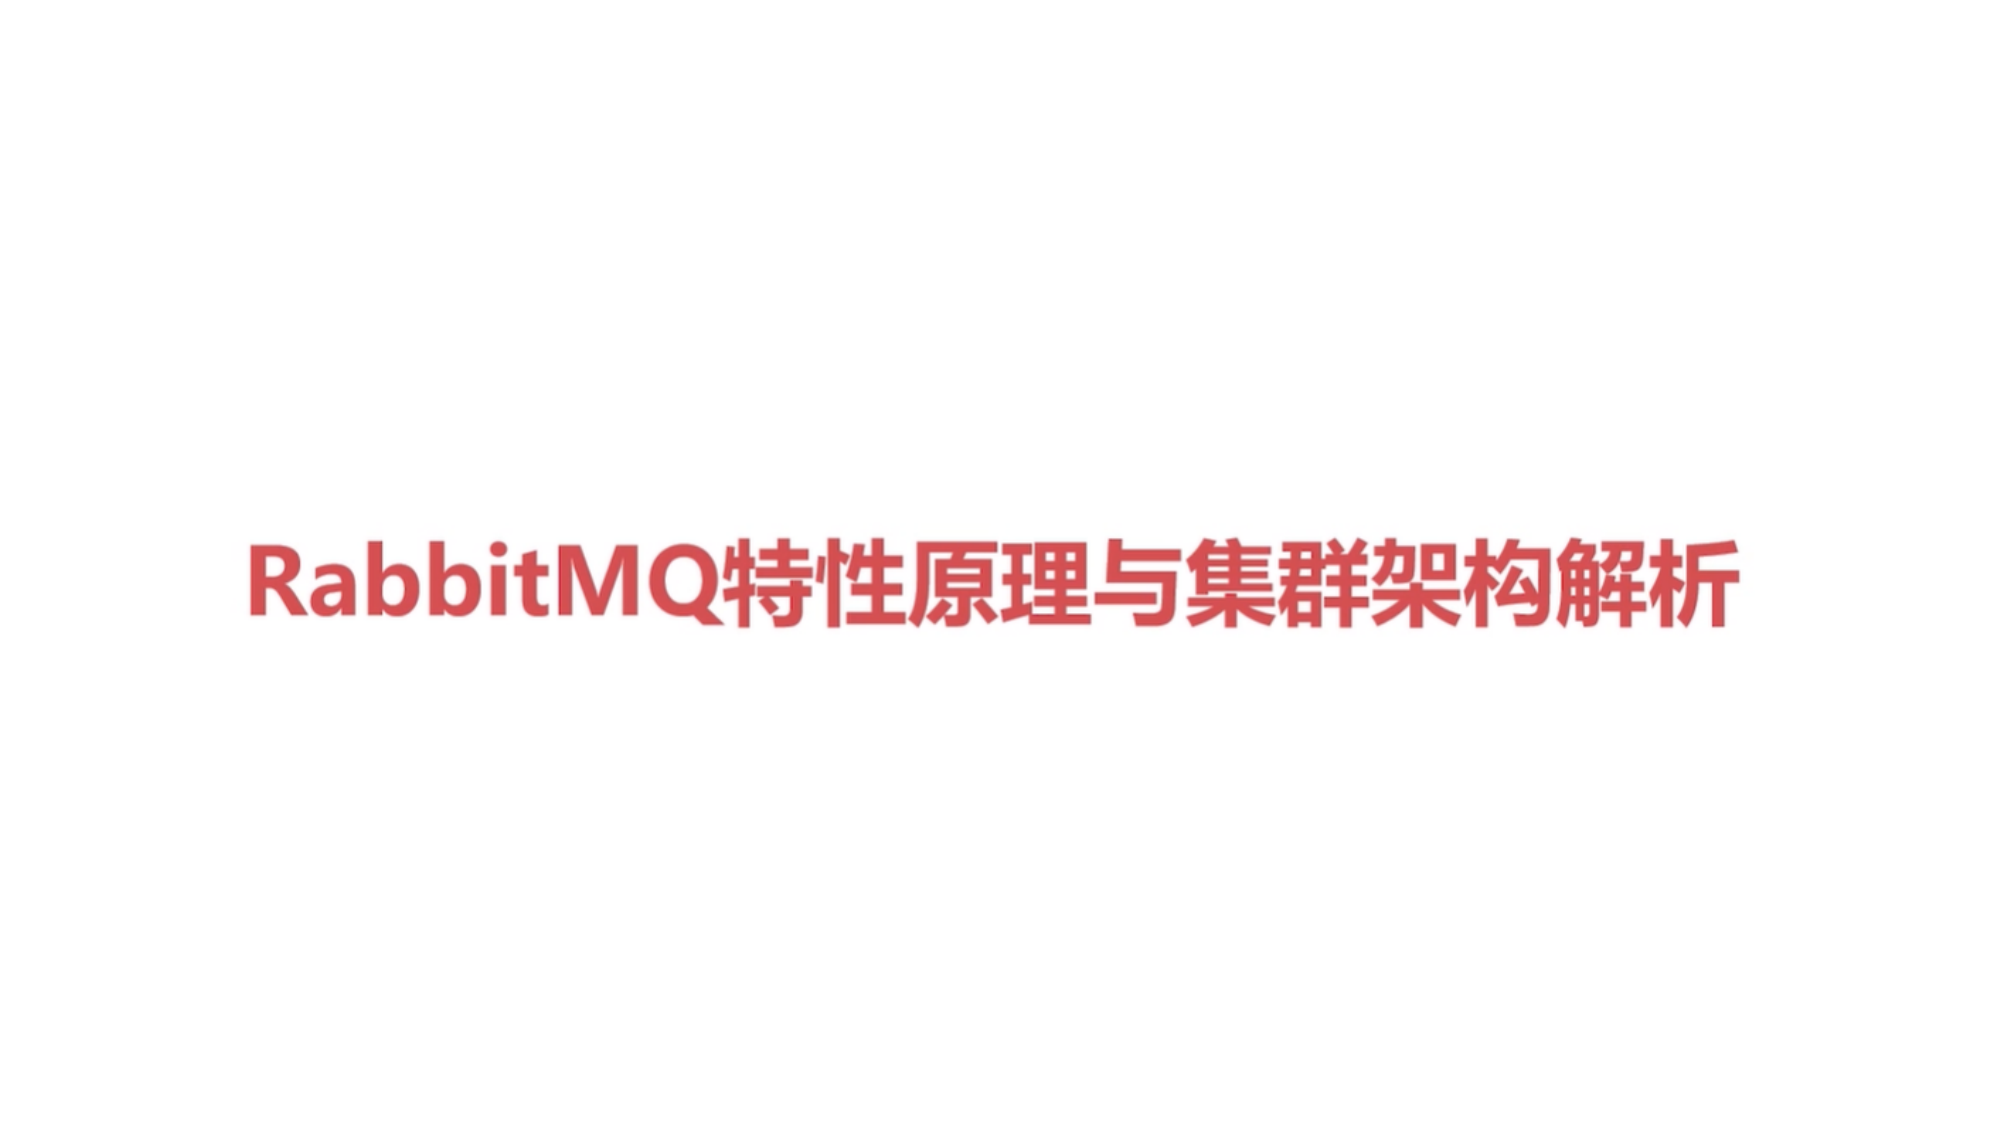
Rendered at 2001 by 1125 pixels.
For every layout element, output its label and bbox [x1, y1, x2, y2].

picture [0, 92, 2000, 1033]
